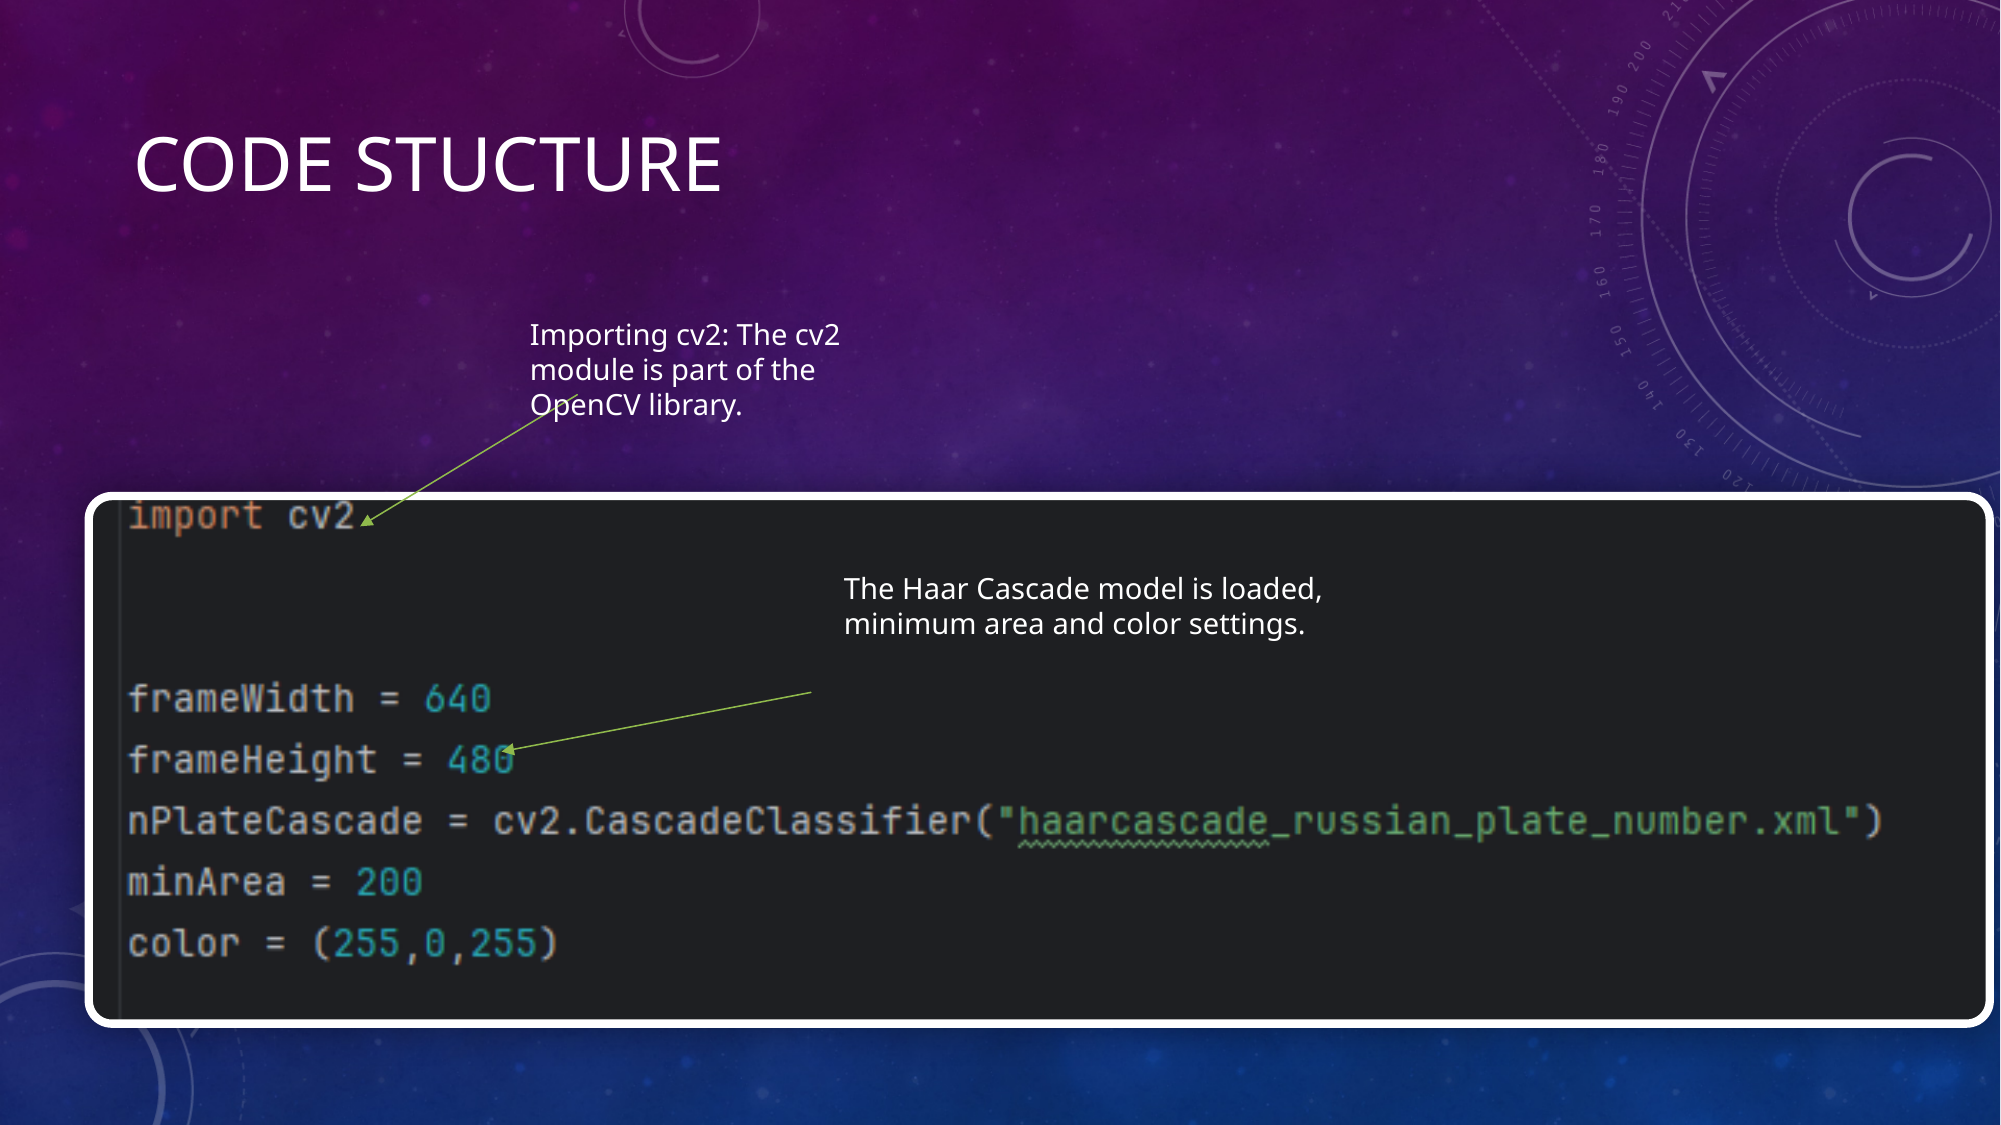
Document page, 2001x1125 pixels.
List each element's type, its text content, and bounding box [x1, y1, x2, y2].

picture [0, 0, 2001, 1125]
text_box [501, 692, 812, 752]
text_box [359, 394, 578, 527]
title Code Stucture [119, 42, 772, 281]
text_box Importing cv2: The cv2 module is part of the OpenCV library. [514, 309, 925, 429]
